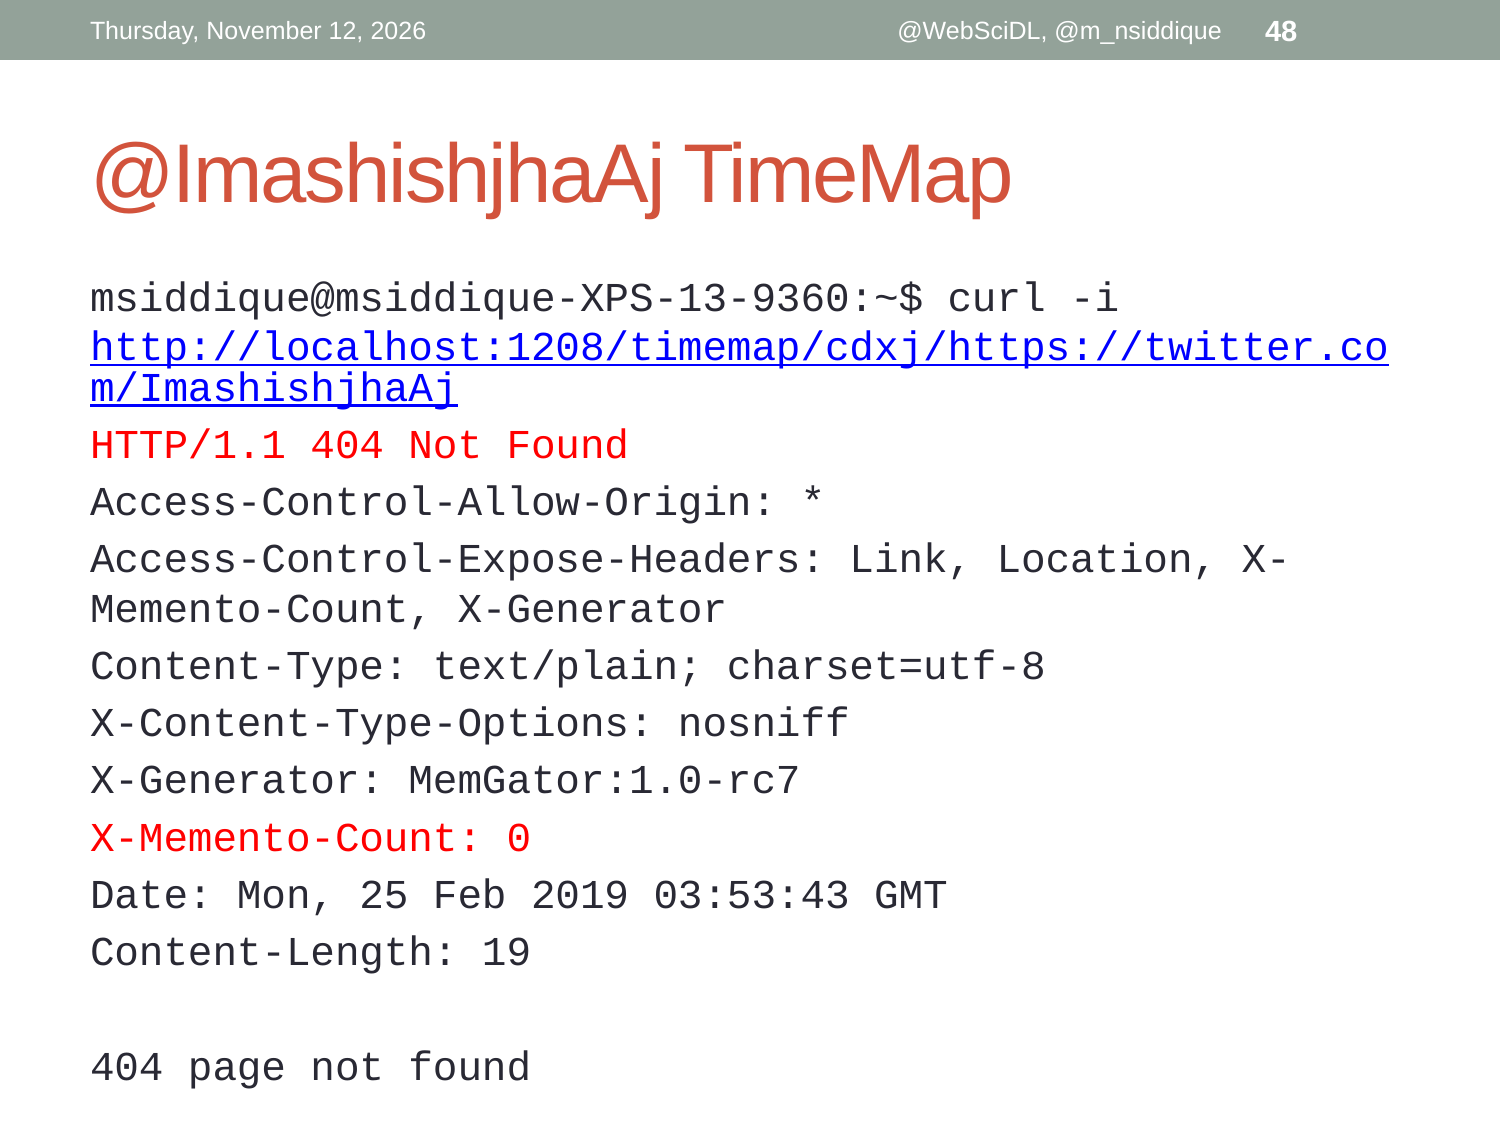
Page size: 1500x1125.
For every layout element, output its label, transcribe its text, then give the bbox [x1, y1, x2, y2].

footer @WebSciDL, @m_nsiddique [562, 3, 1238, 57]
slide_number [75, 3, 550, 57]
title @ImashishjhaAj TimeMap [75, 87, 1425, 250]
slide_number 48 [1250, 3, 1425, 57]
list msiddique@msiddique-XPS-13-9360:~$ curl -i http://localhost:1208/timemap/cdxj/https://twitter.com/ImashishjhaAj HTTP/1.1 404 Not Found Access-Control-Allow-Origin: * Access-Control-Expose-Headers: Link, Location, X-Memento-Count, X-Generator Content-Type: text/plain; charset=utf-8 X-Content-Type-Options: nosniff X-Generator: MemGator:1.0-rc7 X-Memento-Count: 0 Date: Mon, 25 Feb 2019 03:53:43 GMT Content-Length: 19 404 page not found [75, 262, 1425, 1063]
